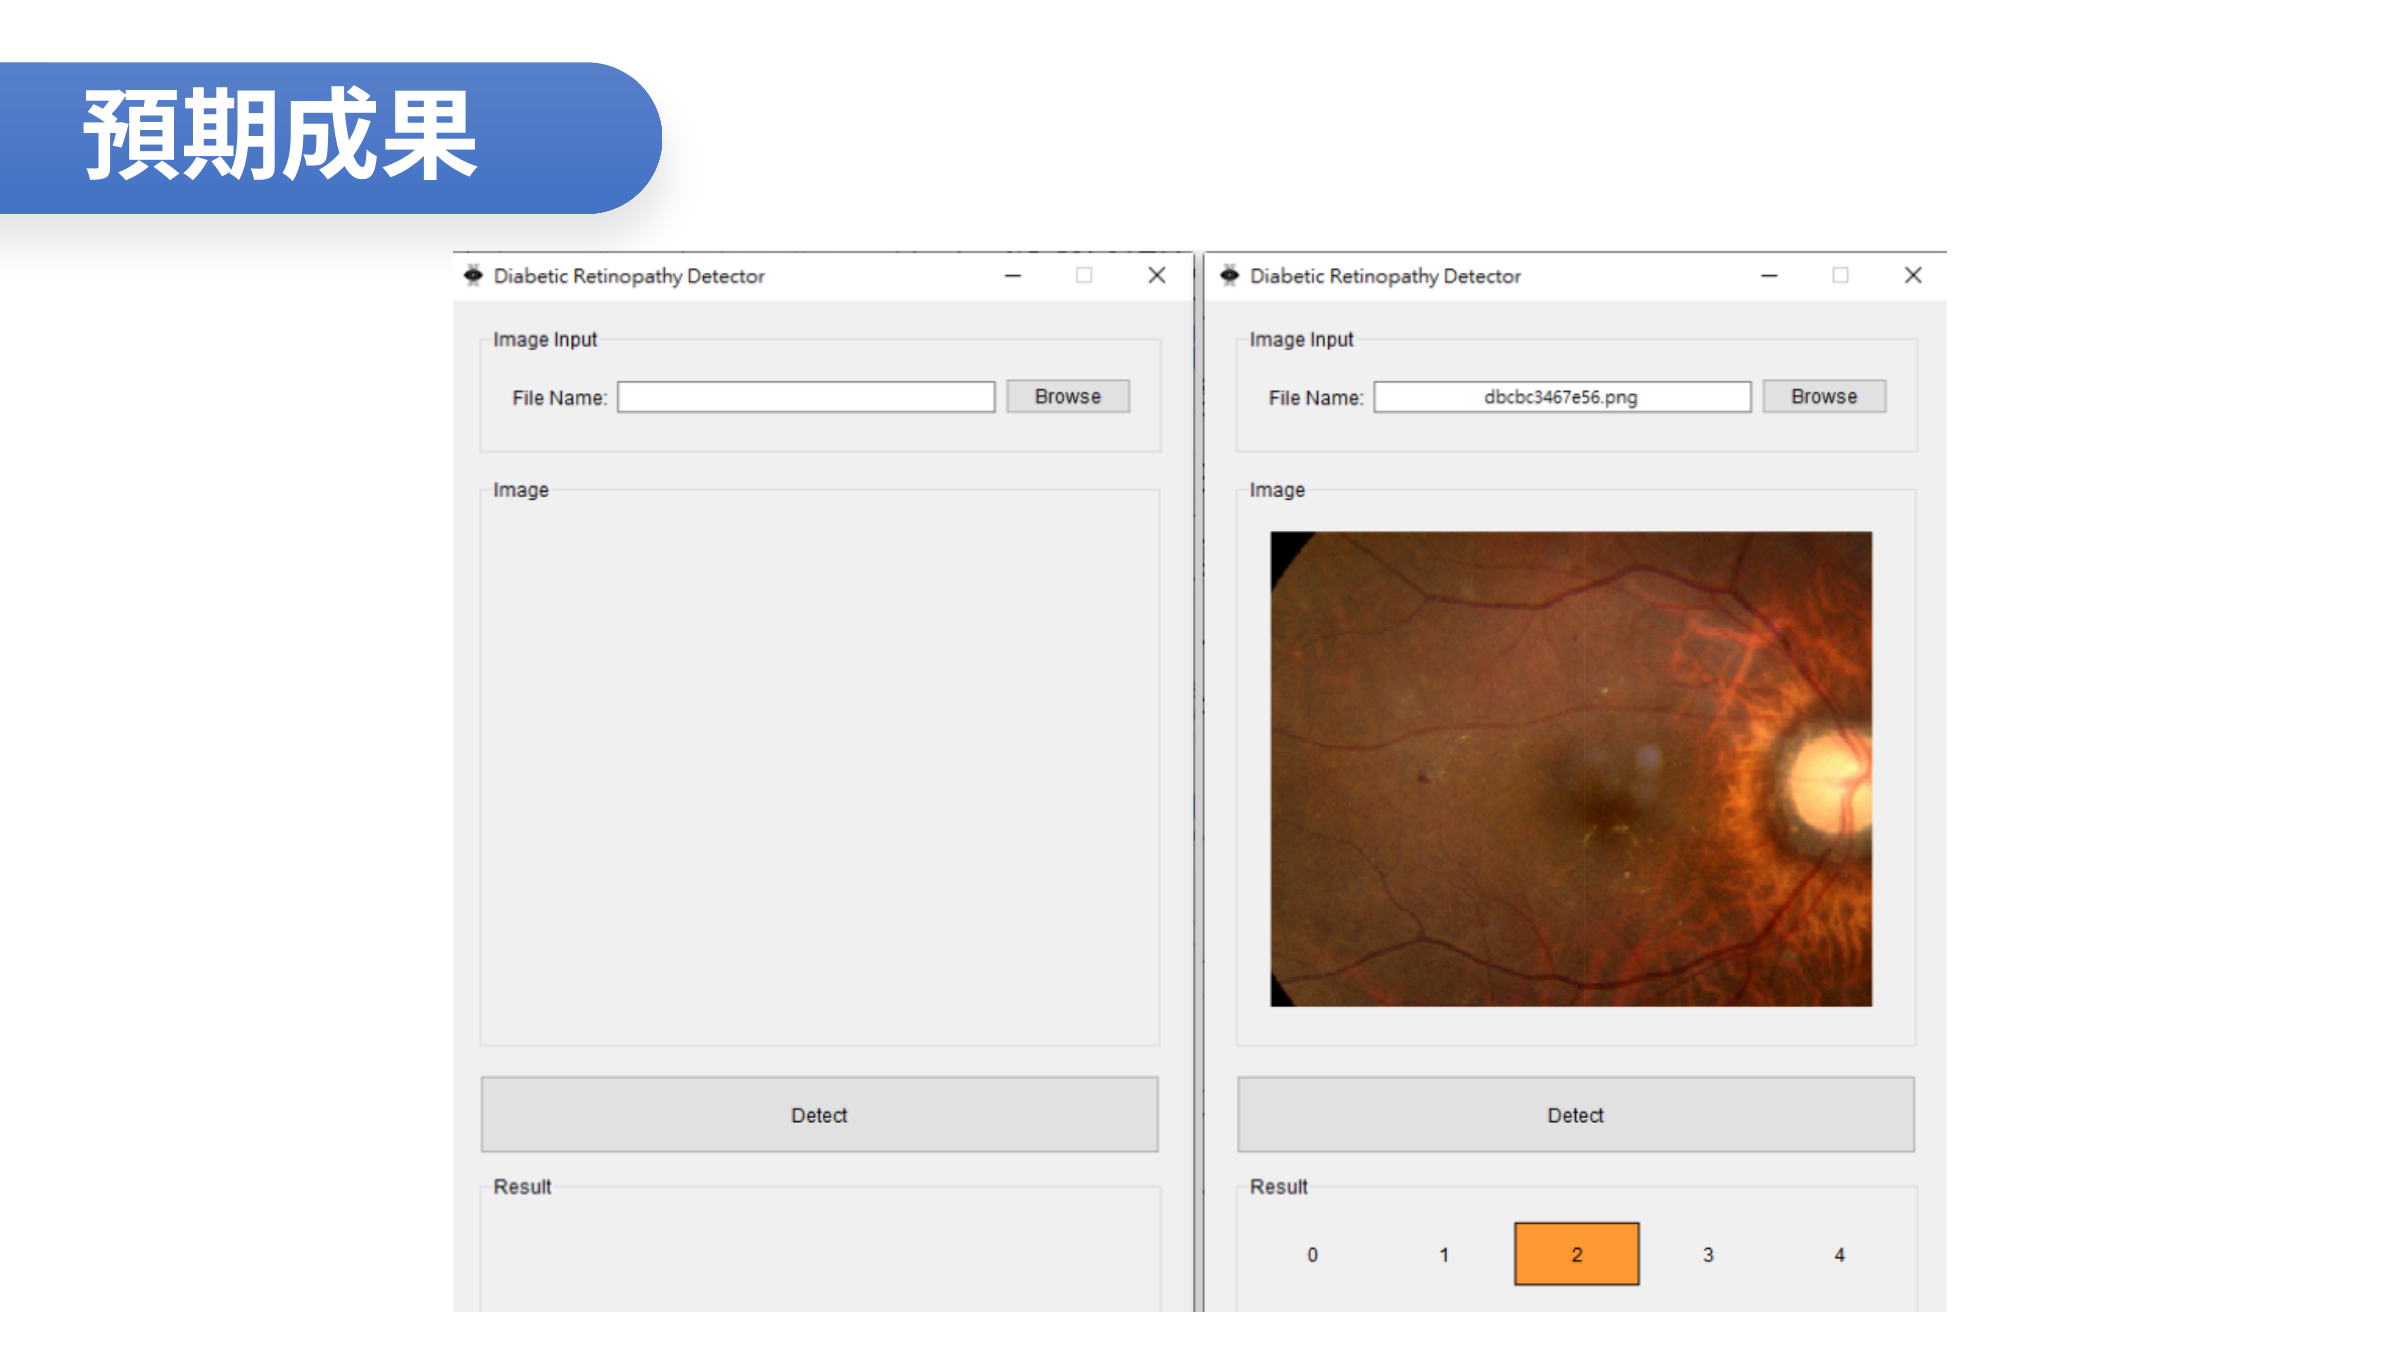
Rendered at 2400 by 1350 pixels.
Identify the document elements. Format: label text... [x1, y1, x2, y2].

text_box 預期成果 [0, 61, 664, 215]
picture [453, 250, 1947, 1312]
